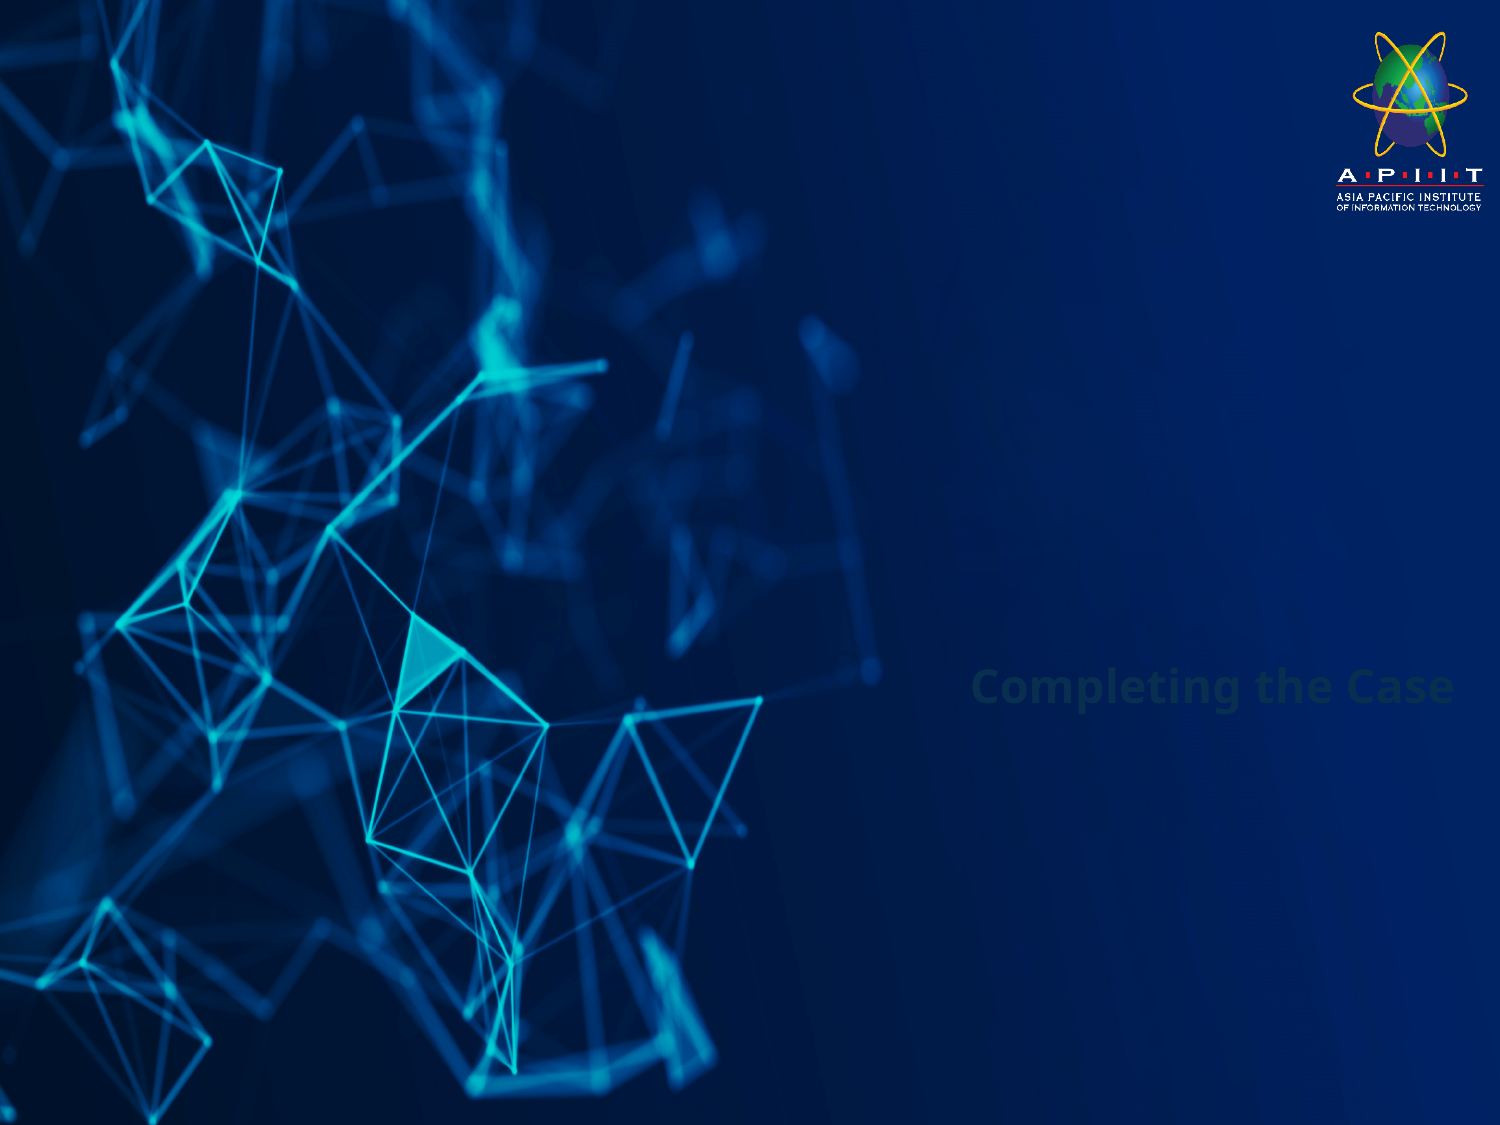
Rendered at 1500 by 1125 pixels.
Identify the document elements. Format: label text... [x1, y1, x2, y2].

picture [0, 0, 1500, 1125]
title Completing the Case [362, 564, 1471, 806]
